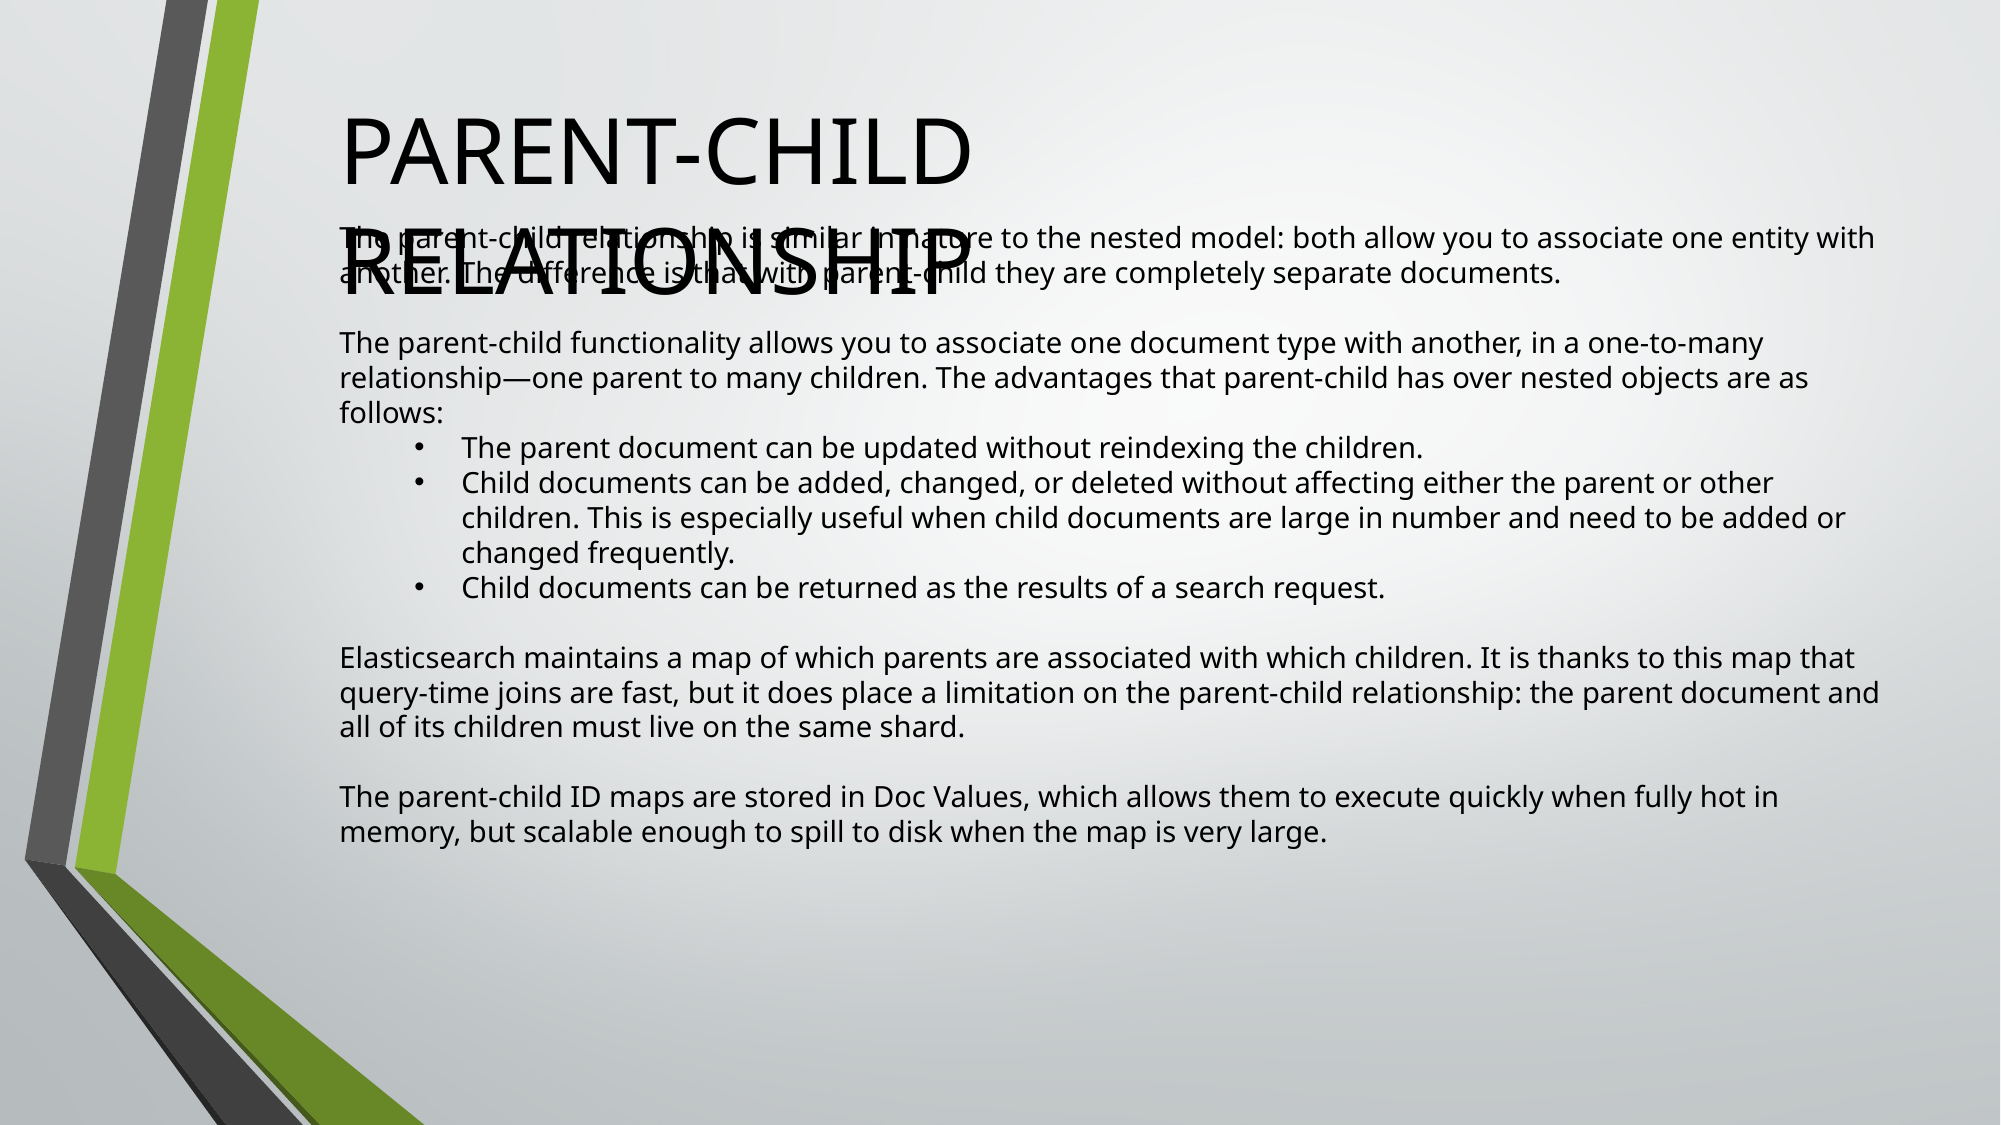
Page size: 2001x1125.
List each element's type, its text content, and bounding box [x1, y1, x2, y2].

text_box PARENT-CHILD RELATIONSHIP [324, 85, 1534, 212]
text_box The parent-child relationship is similar in nature to the nested model: both allow you to associate one entity with another. The difference is that with parent-child they are completely separate documents. The parent-child functionality allows you to associate one document type with another, in a one-to-many relationship—one parent to many children. The advantages that parent-child has over nested objects are as follows: The parent document can be updated without reindexing the children. Child documents can be added, changed, or deleted without affecting either the parent or other children. This is especially useful when child documents are large in number and need to be added or changed frequently. Child documents can be returned as the results of a search request. Elasticsearch maintains a map of which parents are associated with which children. It is thanks to this map that query-time joins are fast, but it does place a limitation on the parent-child relationship: the parent document and all of its children must live on the same shard. The parent-child ID maps are stored in Doc Values, which allows them to execute quickly when fully hot in memory, but scalable enough to spill to disk when the map is very large. [324, 212, 1916, 857]
